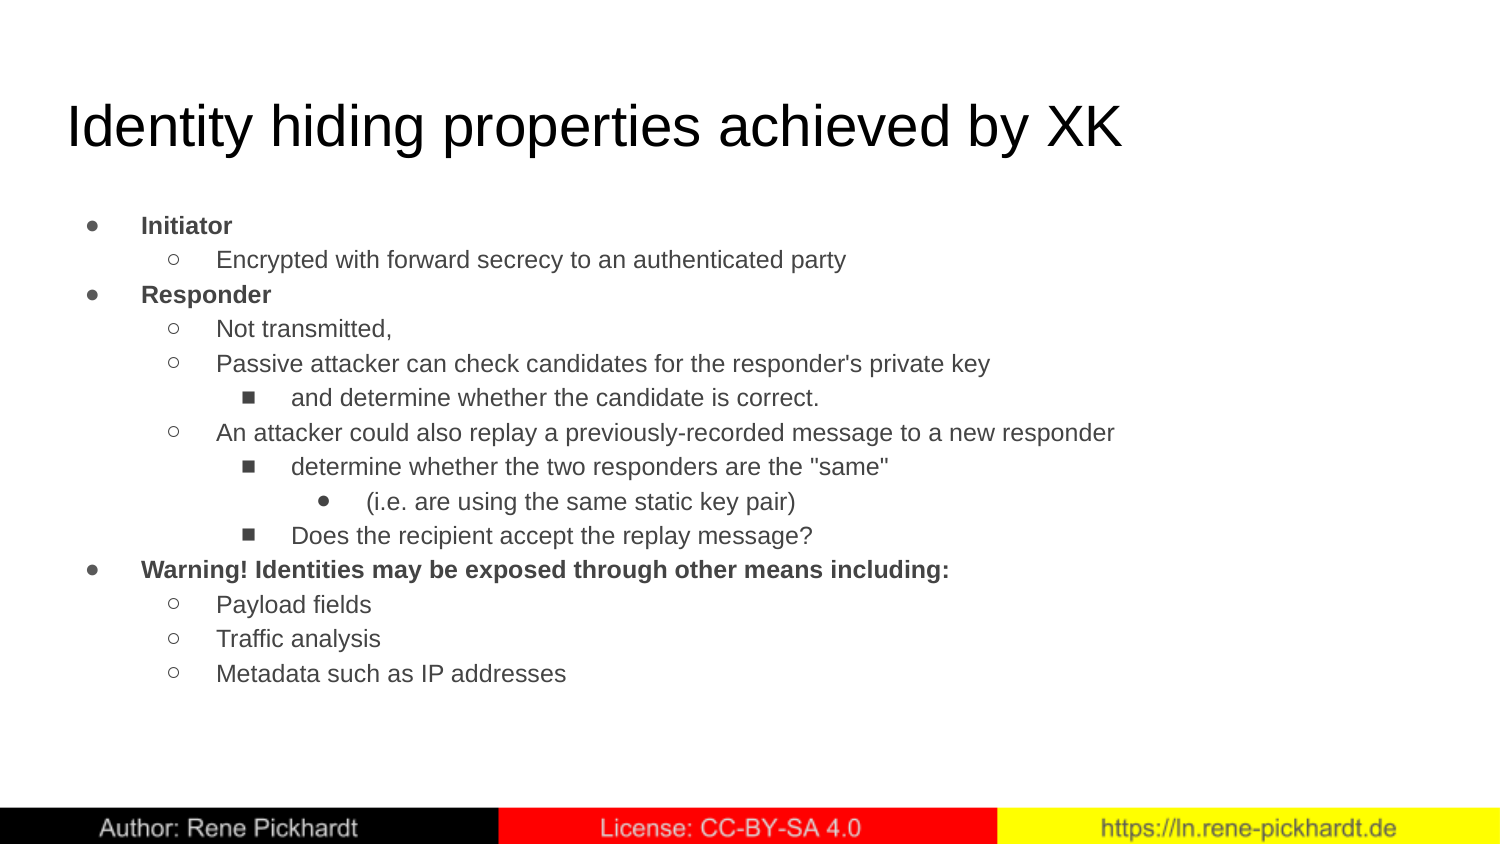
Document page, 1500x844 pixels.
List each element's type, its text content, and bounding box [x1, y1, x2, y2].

title Identity hiding properties achieved by XK [51, 72, 1449, 167]
picture [0, 0, 1500, 844]
list Initiator Encrypted with forward secrecy to an authenticated party Responder Not transmitted, Passive attacker can check candidates for the responder's private key and determine whether the candidate is correct. An attacker could also replay a previously-recorded message to a new responder determine whether the two responders are the "same" (i.e. are using the same static key pair) Does the recipient accept the replay message? Warning! Identities may be exposed through other means including: Payload fields Traffic analysis Metadata such as IP addresses [51, 190, 1449, 751]
